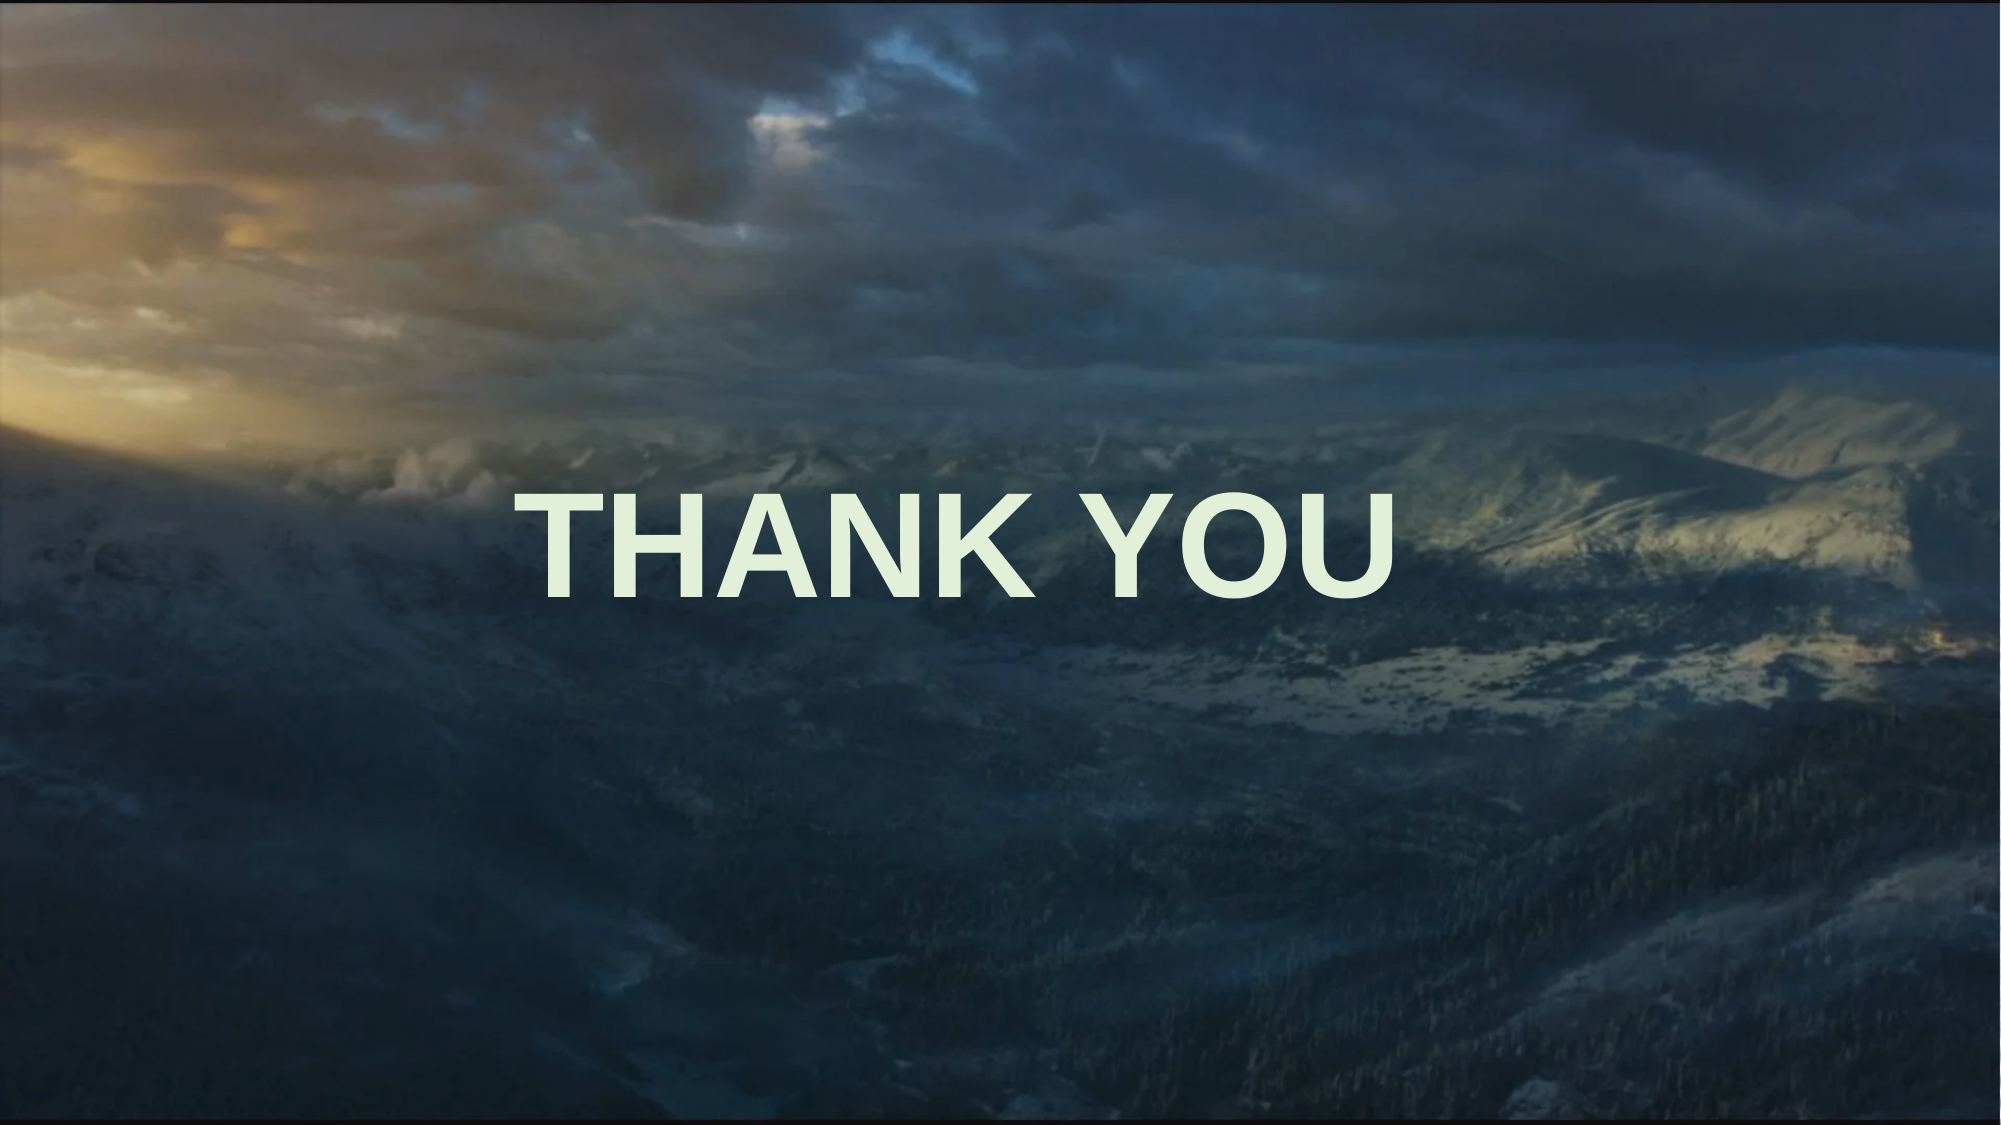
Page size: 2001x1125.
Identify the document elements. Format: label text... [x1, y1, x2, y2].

picture [0, 0, 2001, 1125]
title THANK YOU [91, 341, 1825, 734]
